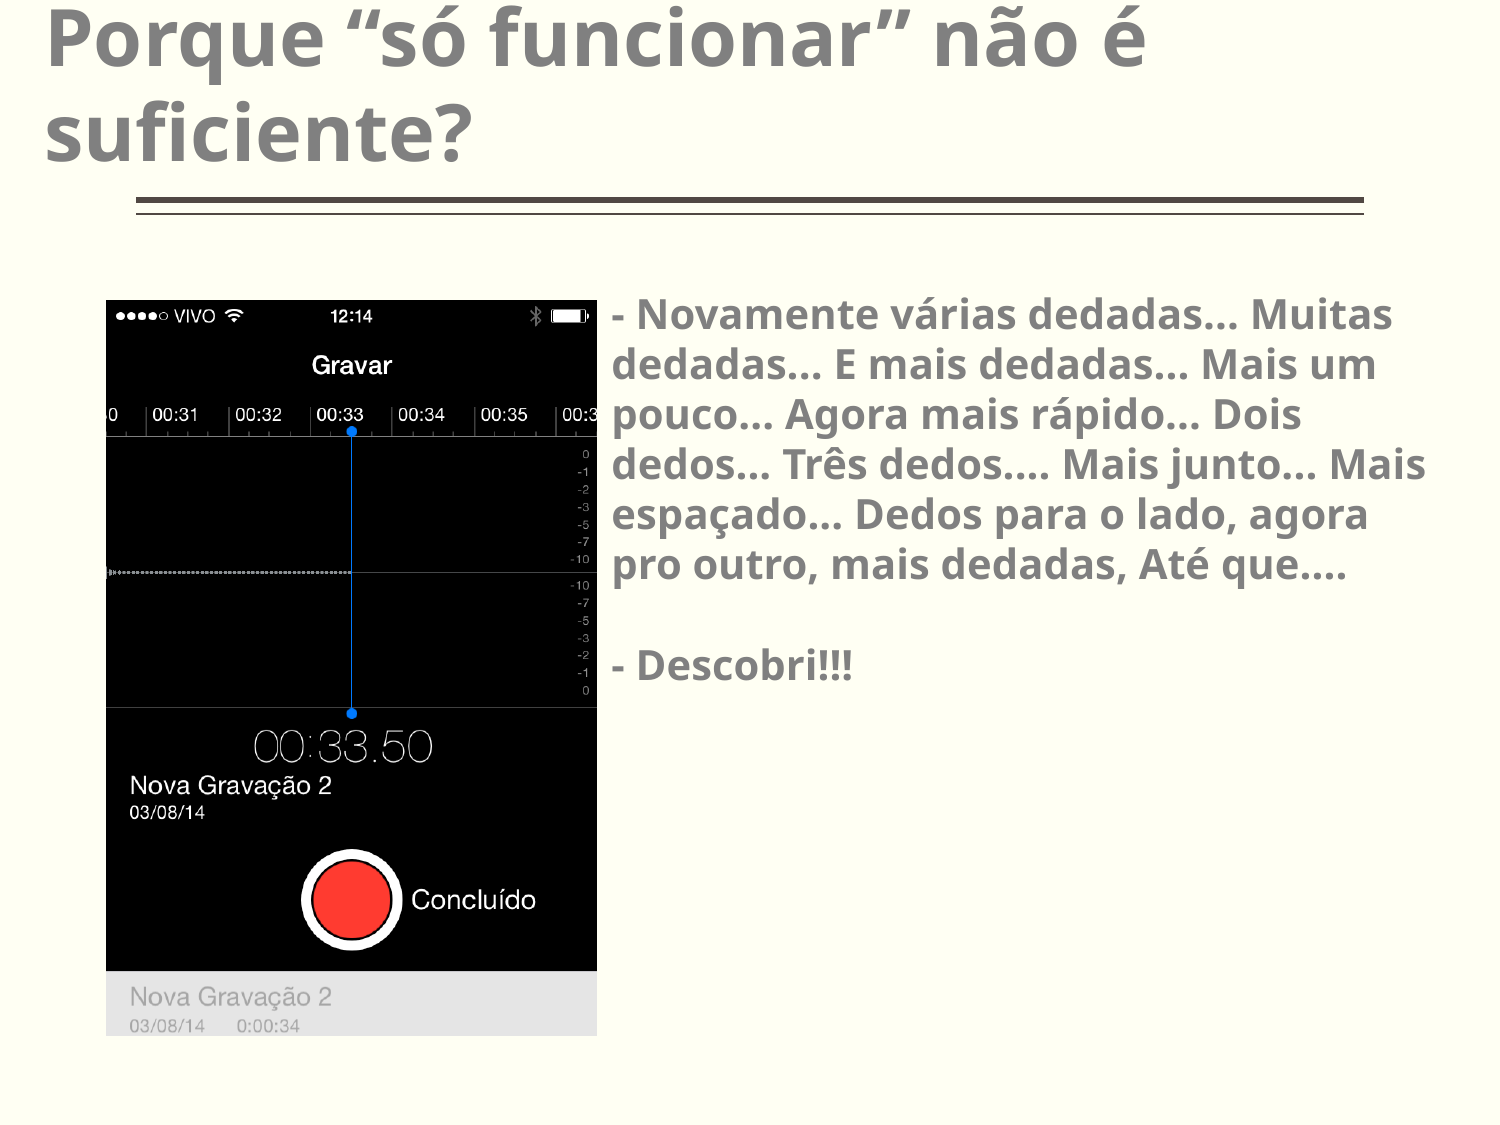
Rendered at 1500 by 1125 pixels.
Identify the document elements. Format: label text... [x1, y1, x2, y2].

text_box Porque “só funcionar” não é suficiente? [29, 23, 1424, 141]
picture [106, 300, 597, 1036]
text_box - Novamente várias dedadas... Muitas dedadas... E mais dedadas... Mais um pouco... Agora mais rápido... Dois dedos... Três dedos.... Mais junto... Mais espaçado... Dedos para o lado, agora pro outro, mais dedadas, Até que.... - Descobri!!! [596, 295, 1453, 681]
